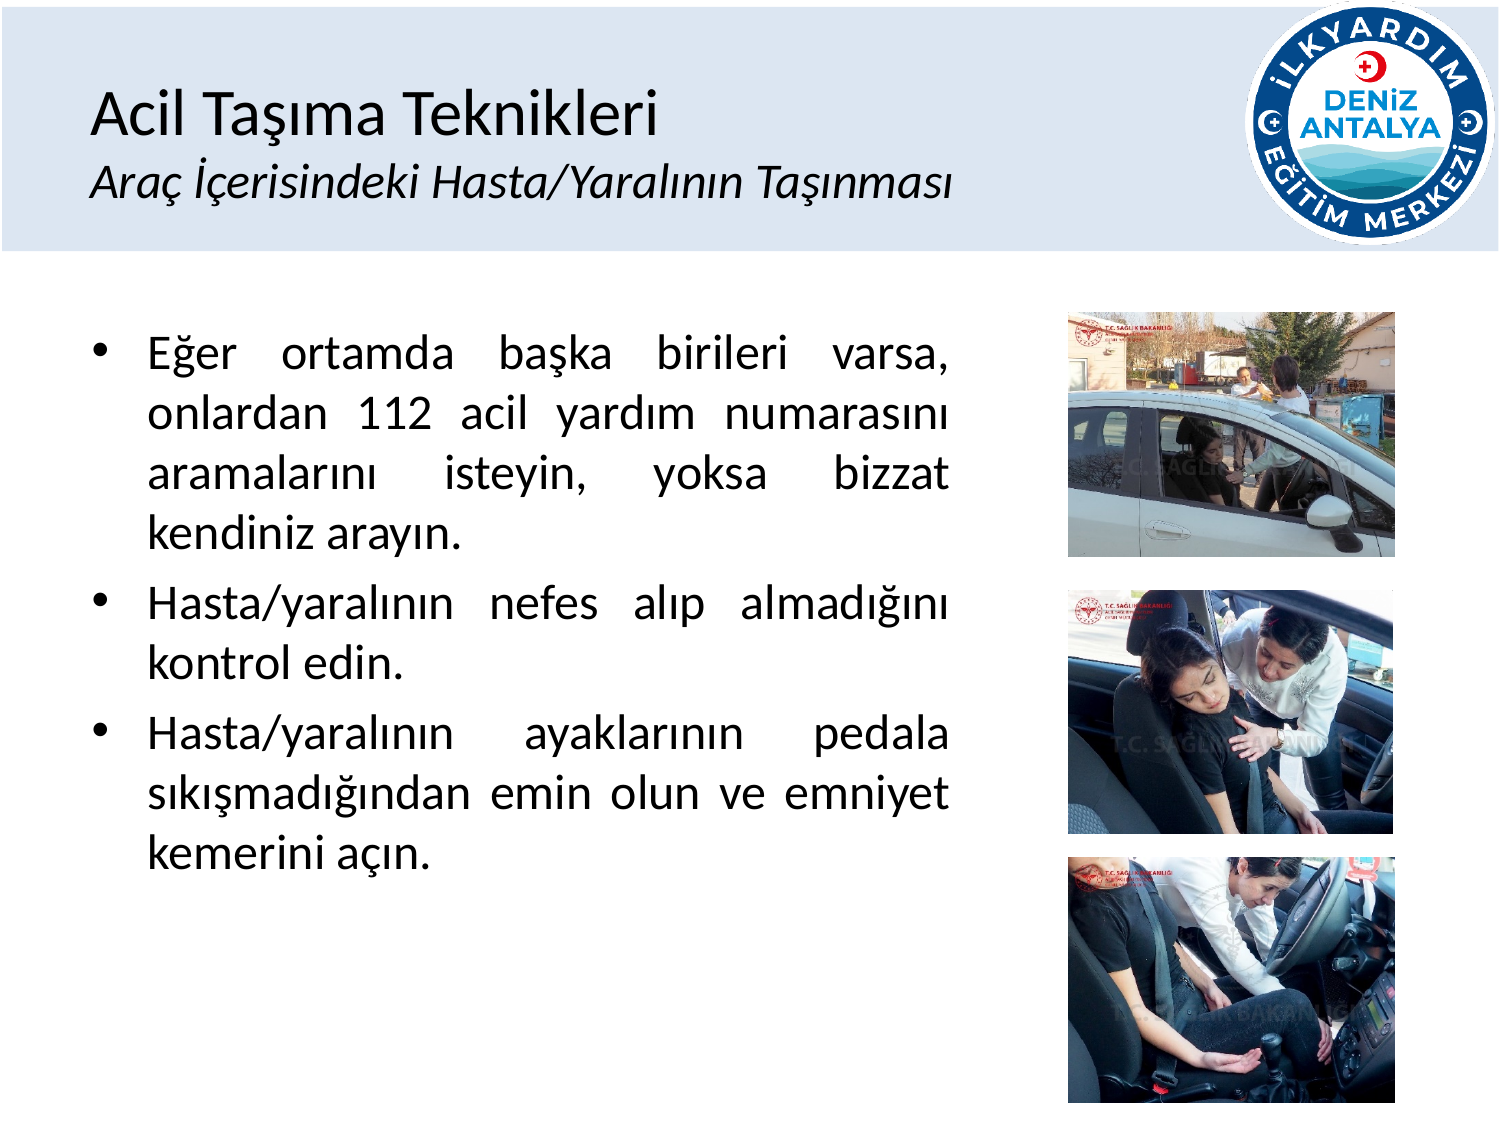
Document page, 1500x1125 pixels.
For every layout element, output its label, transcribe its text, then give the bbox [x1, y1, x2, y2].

picture [1067, 311, 1395, 557]
text_box [0, 5, 1248, 253]
list Eğer ortamda başka birileri varsa, onlardan 112 acil yardım numarasını aramalarını isteyin, yoksa bizzat kendiniz arayın. Hasta/yaralının nefes alıp almadığını kontrol edin. Hasta/yaralının ayaklarının pedala sıkışmadığından emin olun ve emniyet kemerini açın. [76, 312, 966, 898]
picture [1245, 0, 1495, 245]
title Acil Taşıma Teknikleri Araç İçerisindeki Hasta/Yaralının Taşınması [75, 45, 1240, 232]
picture [1067, 857, 1395, 1103]
text_box [1492, 246, 1500, 253]
picture [1067, 590, 1394, 835]
